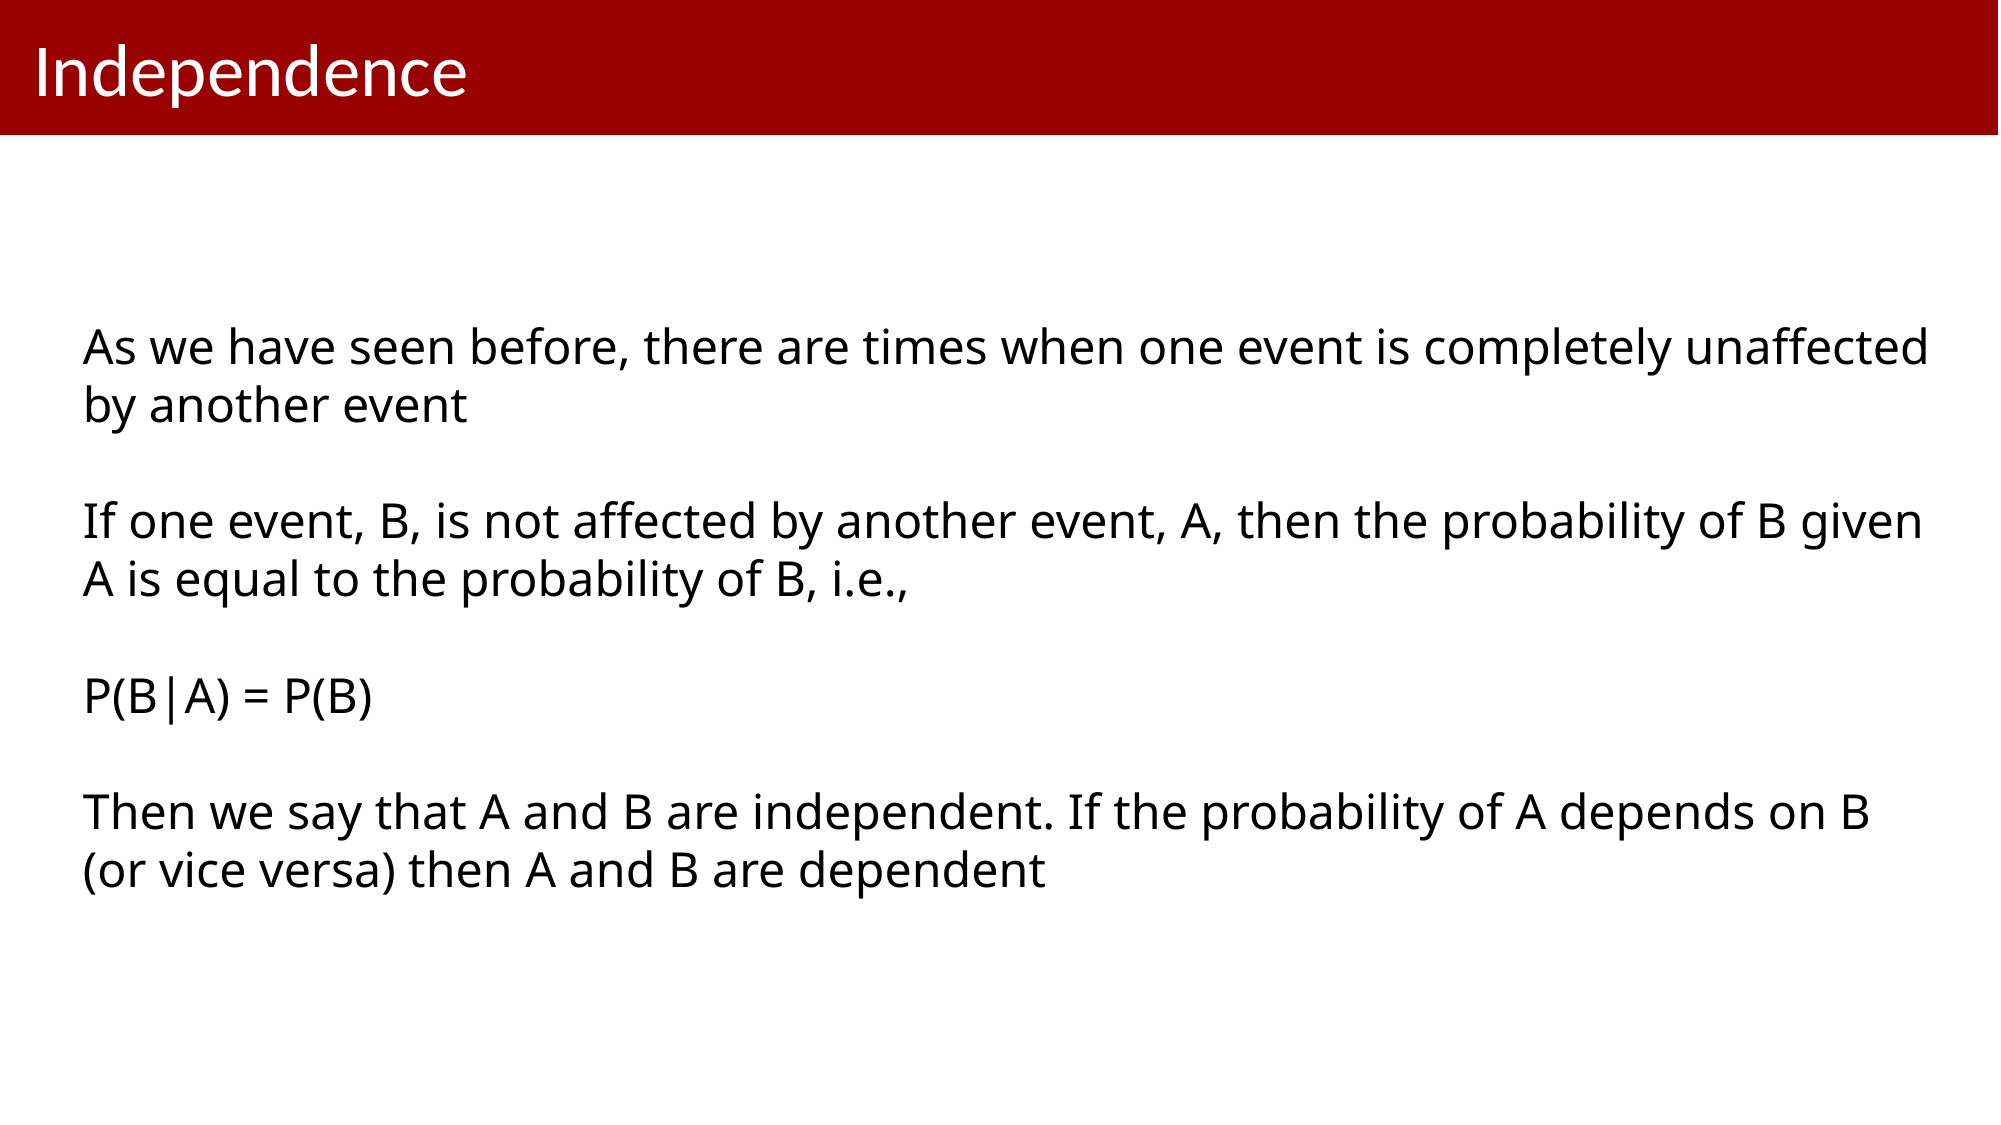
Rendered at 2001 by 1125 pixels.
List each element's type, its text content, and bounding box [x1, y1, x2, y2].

title Independence [33, 21, 1243, 112]
list As we have seen before, there are times when one event is completely unaffected by another event If one event, B, is not affected by another event, A, then the probability of B given A is equal to the probability of B, i.e., P(B|A) = P(B) Then we say that A and B are independent. If the probability of A depends on B (or vice versa) then A and B are dependent [82, 315, 1949, 903]
